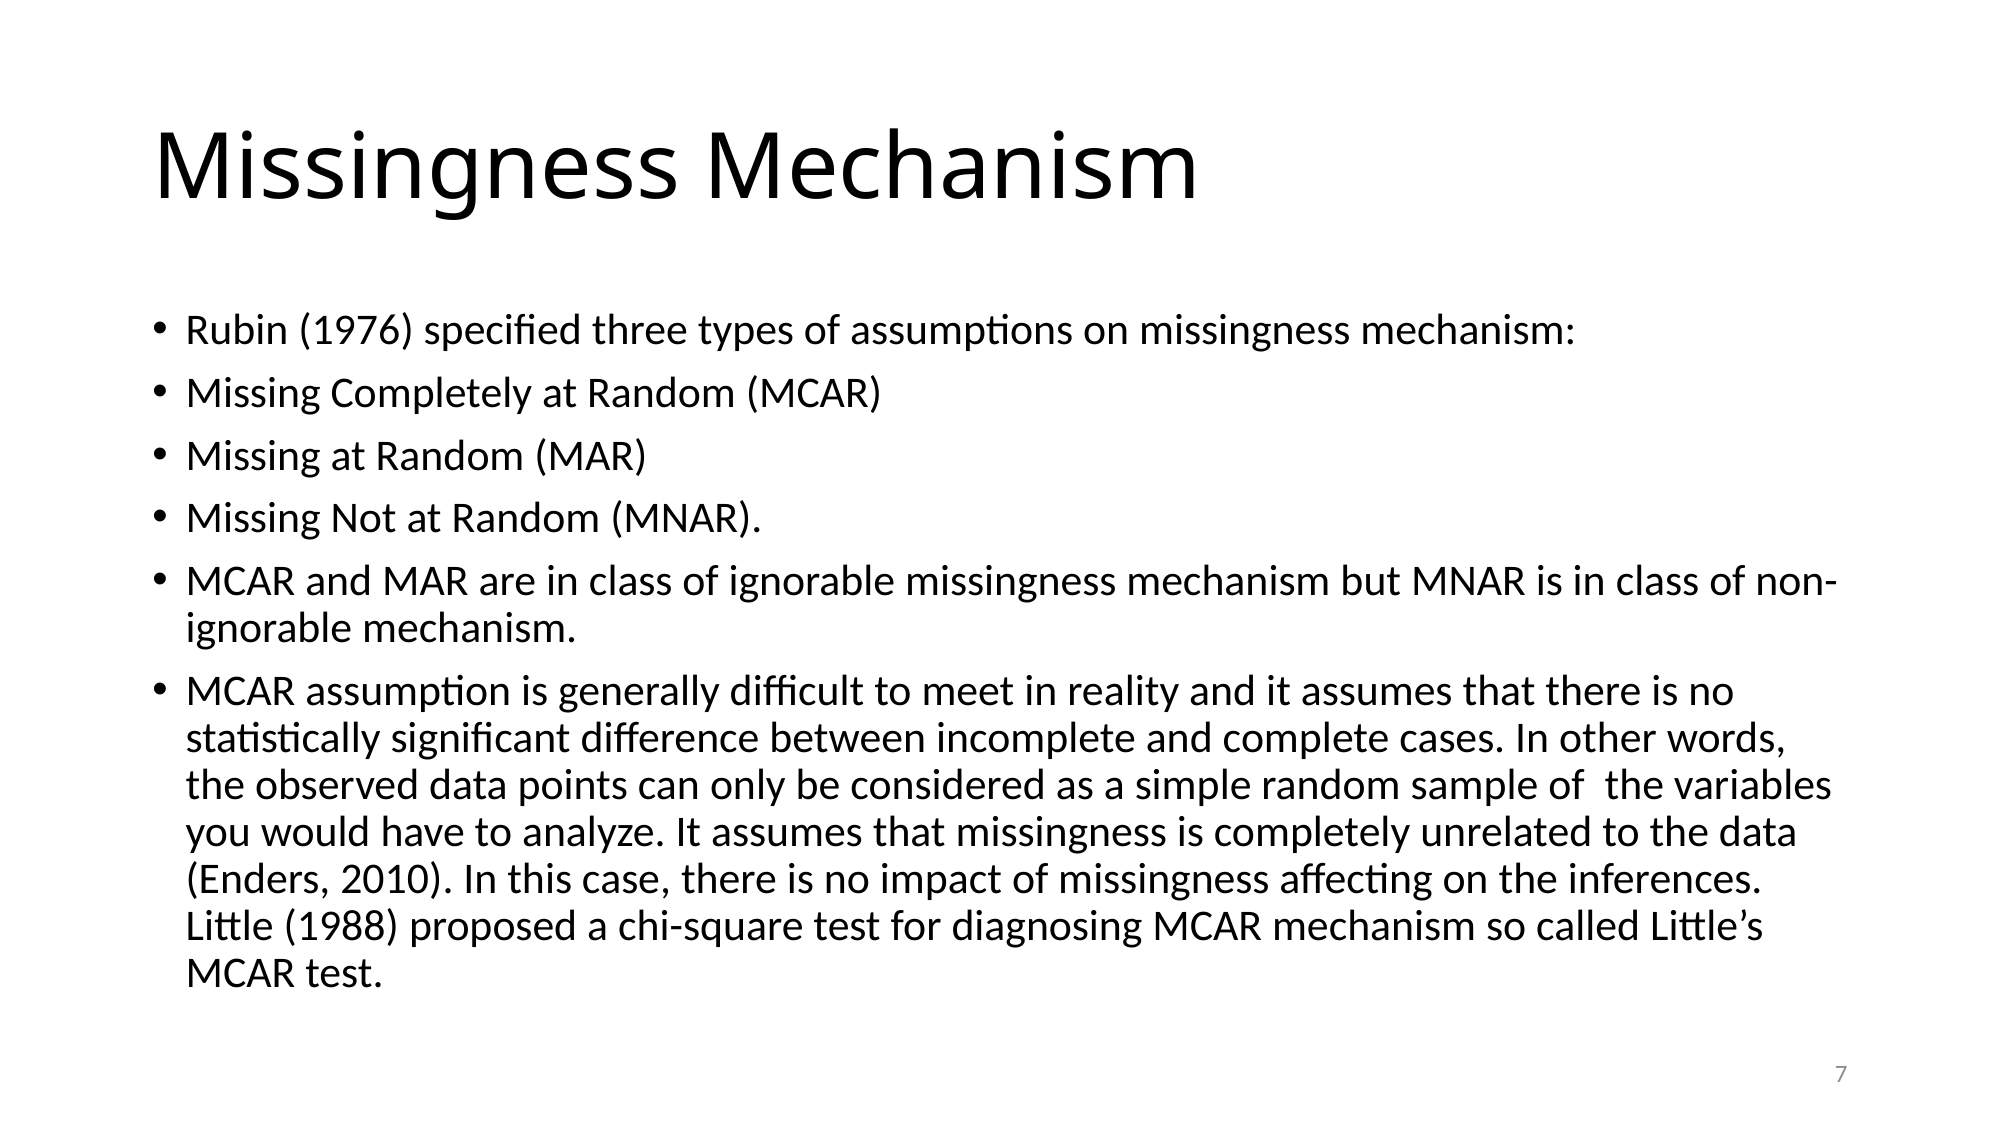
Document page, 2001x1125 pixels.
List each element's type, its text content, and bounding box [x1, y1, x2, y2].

slide_number 7 [1412, 1042, 1863, 1103]
list Rubin (1976) specified three types of assumptions on missingness mechanism: Missing Completely at Random (MCAR) Missing at Random (MAR) Missing Not at Random (MNAR). MCAR and MAR are in class of ignorable missingness mechanism but MNAR is in class of non-ignorable mechanism. MCAR assumption is generally difficult to meet in reality and it assumes that there is no statistically significant difference between incomplete and complete cases. In other words, the observed data points can only be considered as a simple random sample of the variables you would have to analyze. It assumes that missingness is completely unrelated to the data (Enders, 2010). In this case, there is no impact of missingness affecting on the inferences. Little (1988) proposed a chi-square test for diagnosing MCAR mechanism so called Little’s MCAR test. [137, 299, 1863, 1014]
title Missingness Mechanism [137, 59, 1863, 278]
